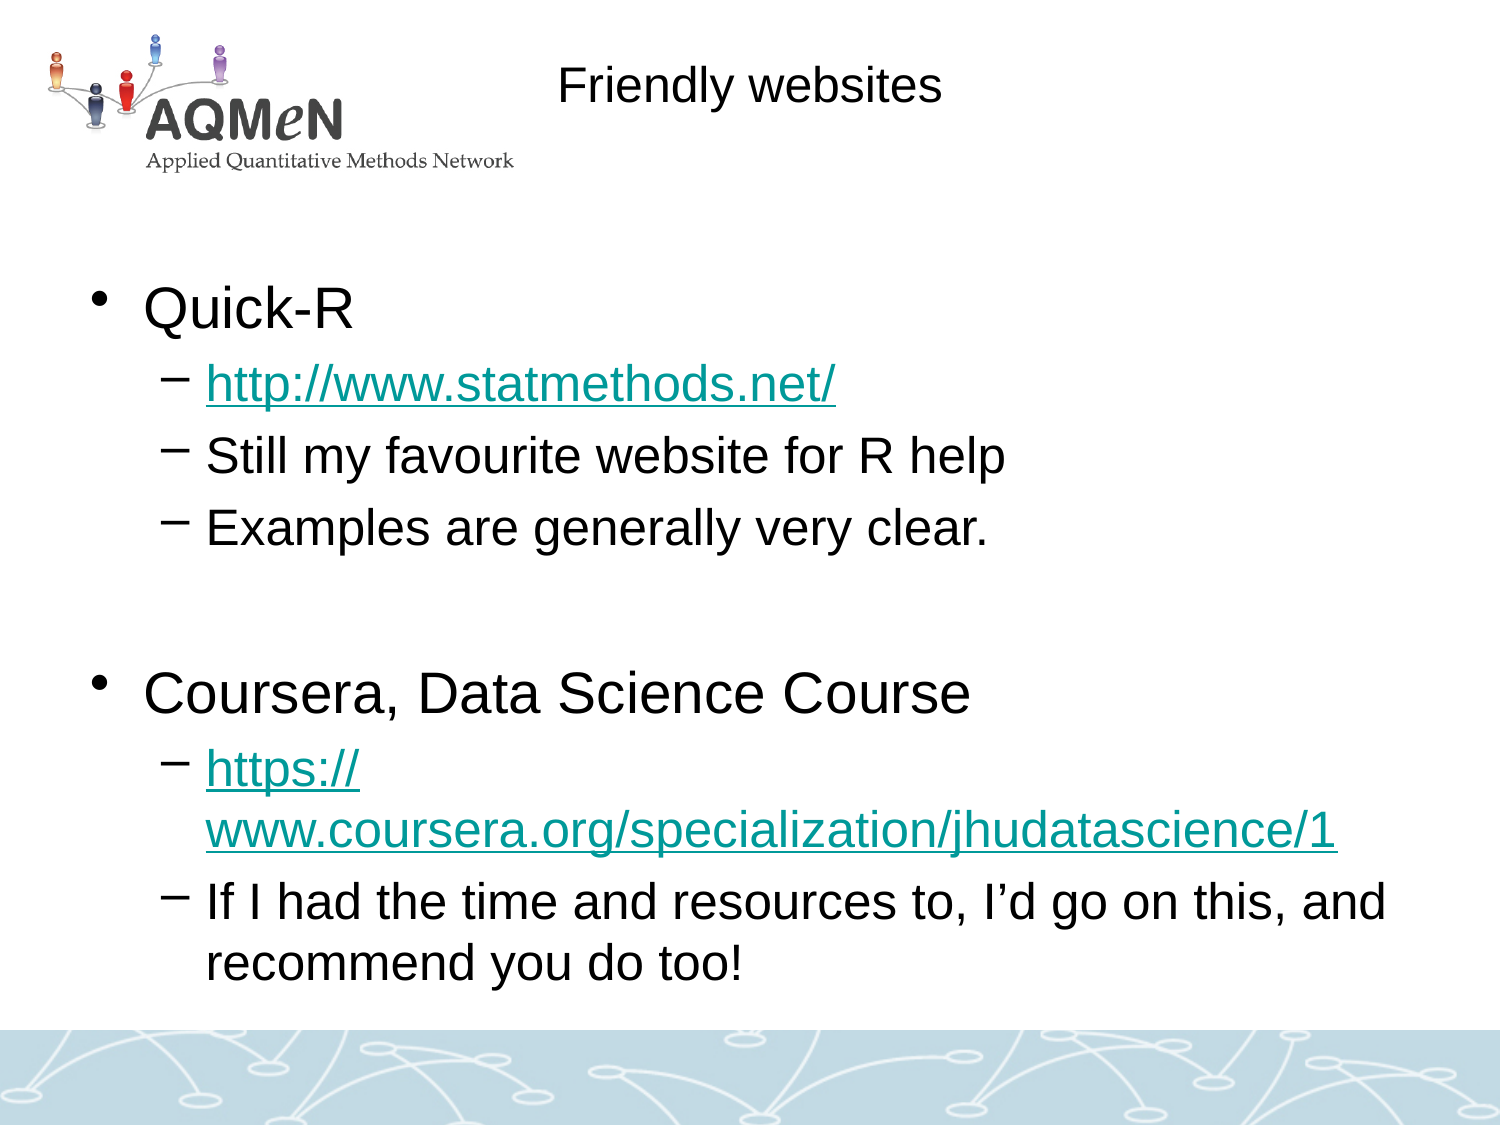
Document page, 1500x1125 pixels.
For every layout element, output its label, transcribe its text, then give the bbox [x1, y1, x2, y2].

list Quick-R http://www.statmethods.net/ Still my favourite website for R help Examples are generally very clear. Coursera, Data Science Course https://www.coursera.org/specialization/jhudatascience/1 If I had the time and resources to, I’d go on this, and recommend you do too! [75, 262, 1425, 1005]
title Friendly websites [75, 45, 1425, 233]
picture [0, 1030, 1500, 1125]
picture [47, 34, 514, 173]
